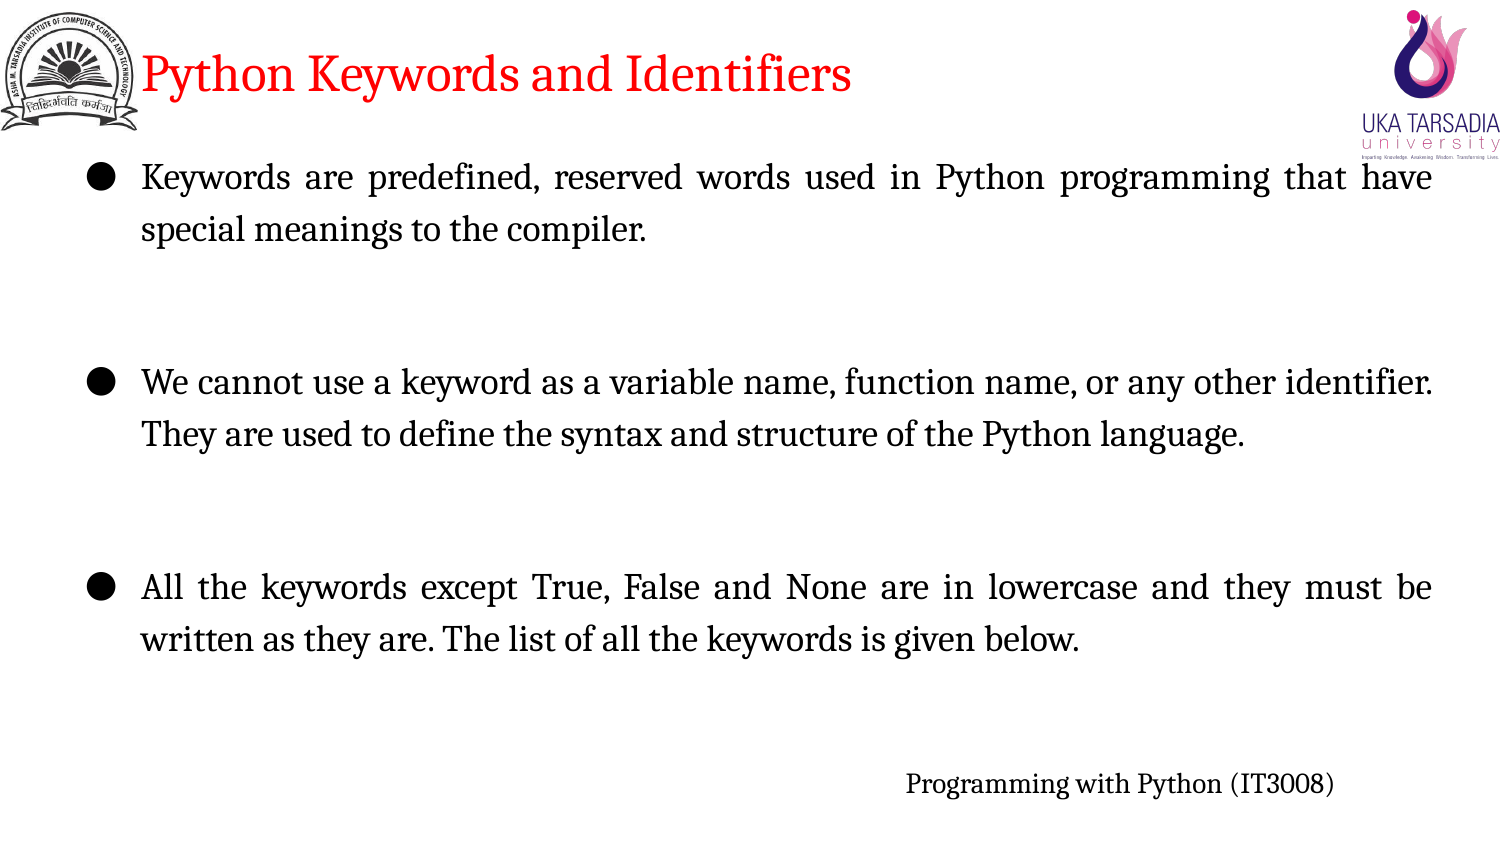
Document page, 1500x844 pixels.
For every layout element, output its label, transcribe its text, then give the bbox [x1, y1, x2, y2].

picture [1362, 10, 1500, 160]
picture [0, 12, 138, 131]
list Keywords are predefined, reserved words used in Python programming that have special meanings to the compiler. We cannot use a keyword as a variable name, function name, or any other identifier. They are used to define the syntax and structure of the Python language. All the keywords except True, False and None are in lowercase and they must be written as they are. The list of all the keywords is given below. [51, 129, 1449, 750]
title Python Keywords and Identifiers [126, 23, 1347, 117]
